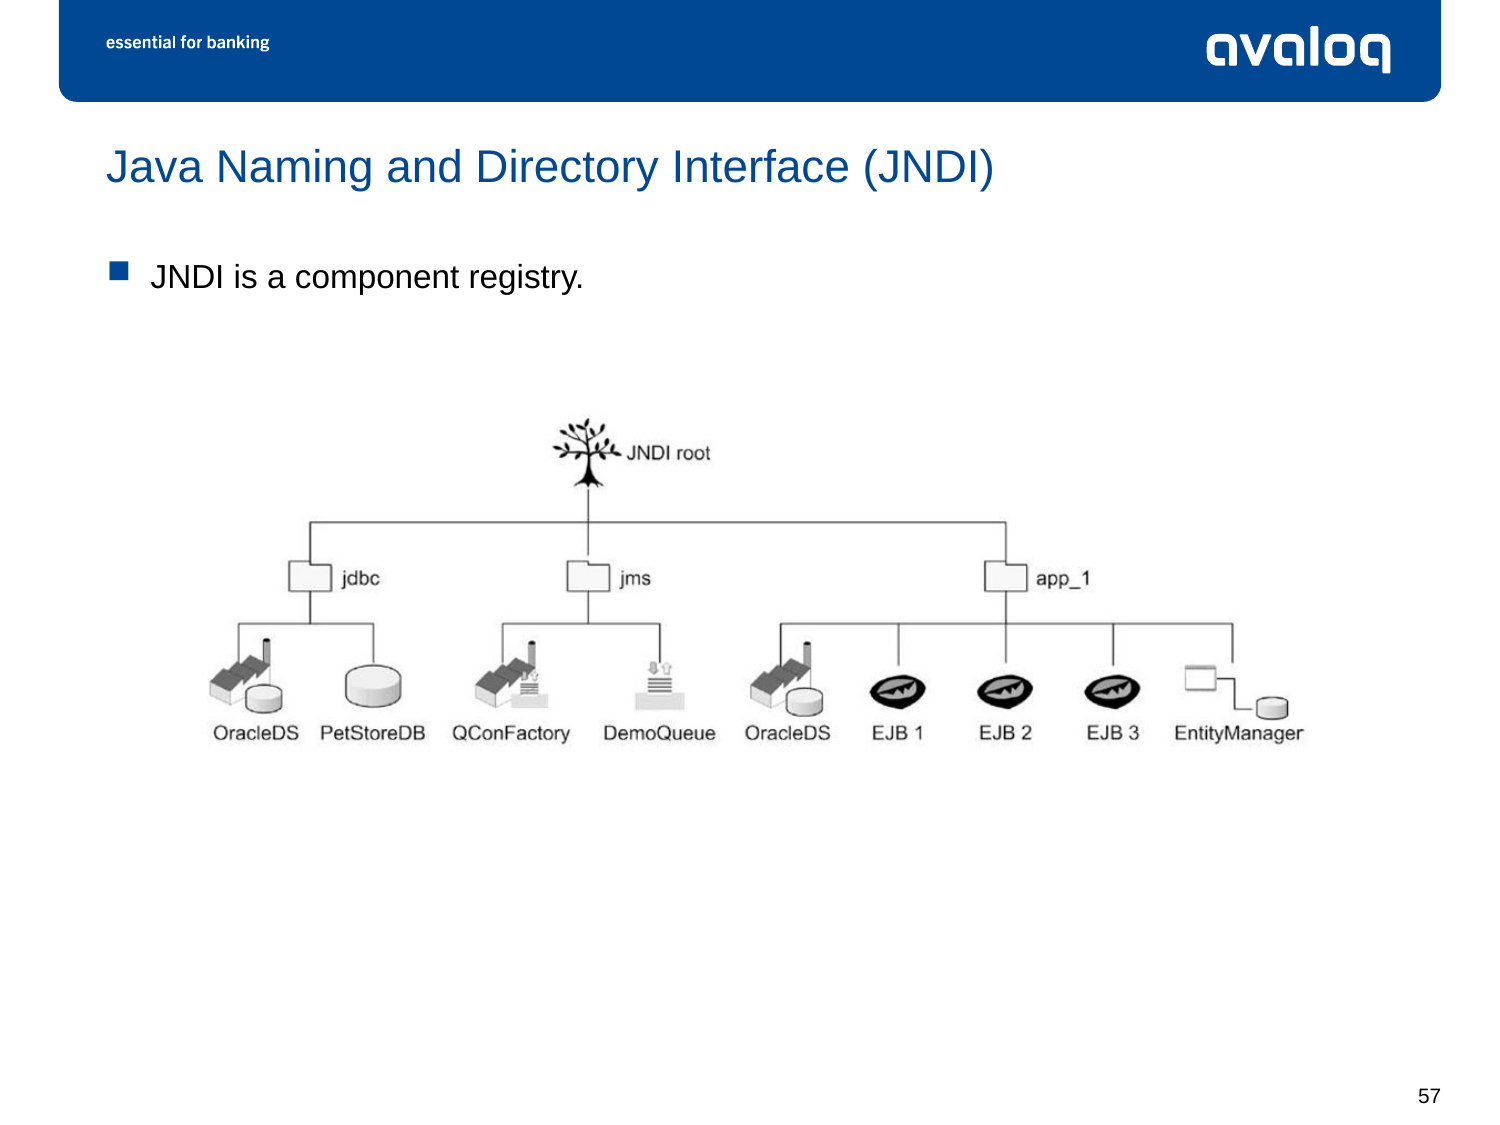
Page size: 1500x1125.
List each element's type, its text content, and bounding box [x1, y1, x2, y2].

slide_number 57 [1200, 1082, 1442, 1112]
title Java Naming and Directory Interface (JNDI) [105, 142, 1394, 215]
list JNDI is a component registry. [105, 255, 1394, 1042]
picture [181, 396, 1318, 758]
